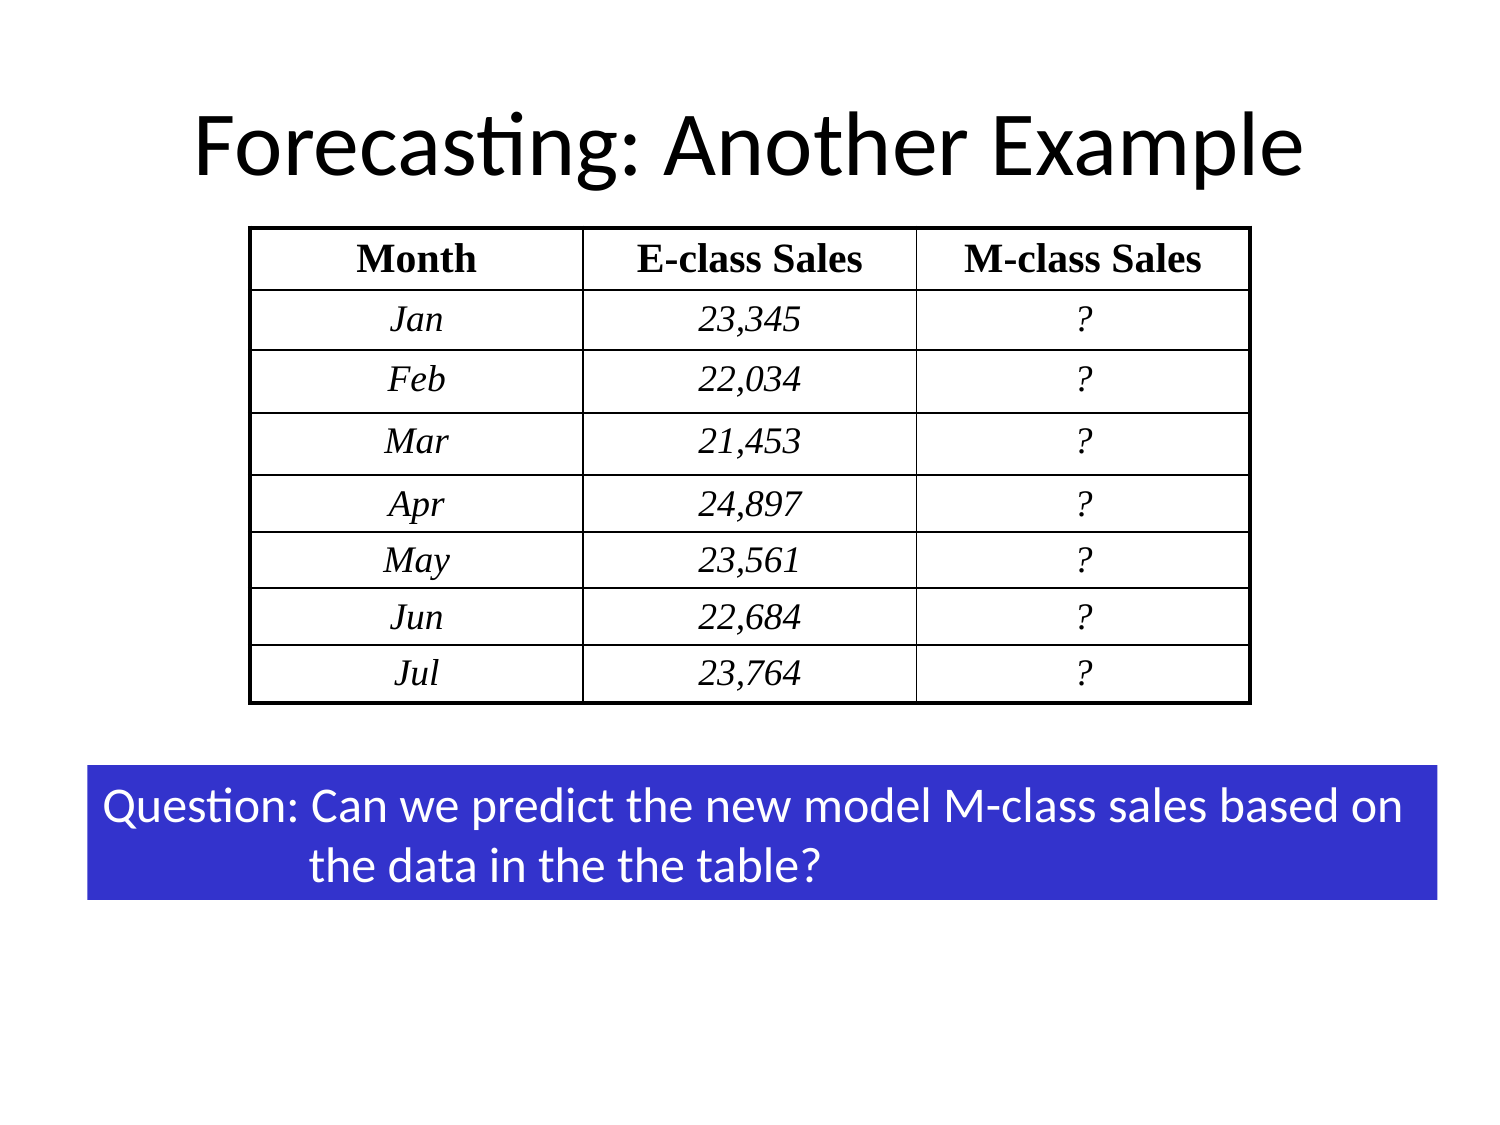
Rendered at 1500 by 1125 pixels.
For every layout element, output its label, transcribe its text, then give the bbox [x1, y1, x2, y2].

table_cell 23,561 [584, 533, 916, 587]
table_cell Jul [252, 646, 582, 701]
table_header Month [252, 230, 582, 289]
table_cell 23,345 [584, 291, 916, 349]
table_cell Feb [252, 351, 582, 412]
table_cell ? [917, 414, 1248, 474]
table_cell Jan [252, 291, 582, 349]
table_cell ? [917, 351, 1248, 412]
table_cell Mar [252, 414, 582, 474]
table_cell 24,897 [584, 476, 916, 531]
table_cell Jun [252, 589, 582, 644]
table_cell 22,684 [584, 589, 916, 644]
table_cell Apr [252, 476, 582, 531]
table_header M-class Sales [917, 230, 1248, 289]
table_header E-class Sales [584, 230, 916, 289]
table_cell ? [917, 291, 1248, 349]
table_cell ? [917, 476, 1248, 531]
title Forecasting: Another Example [75, 45, 1425, 233]
text_box Question: Can we predict the new model M-class sales based on the data in the the table? [87, 765, 1438, 900]
table_cell ? [917, 589, 1248, 644]
table_cell ? [917, 646, 1248, 701]
table_cell 22,034 [584, 351, 916, 412]
table_cell 21,453 [584, 414, 916, 474]
table_cell ? [917, 533, 1248, 587]
table_cell May [252, 533, 582, 587]
table_cell 23,764 [584, 646, 916, 701]
